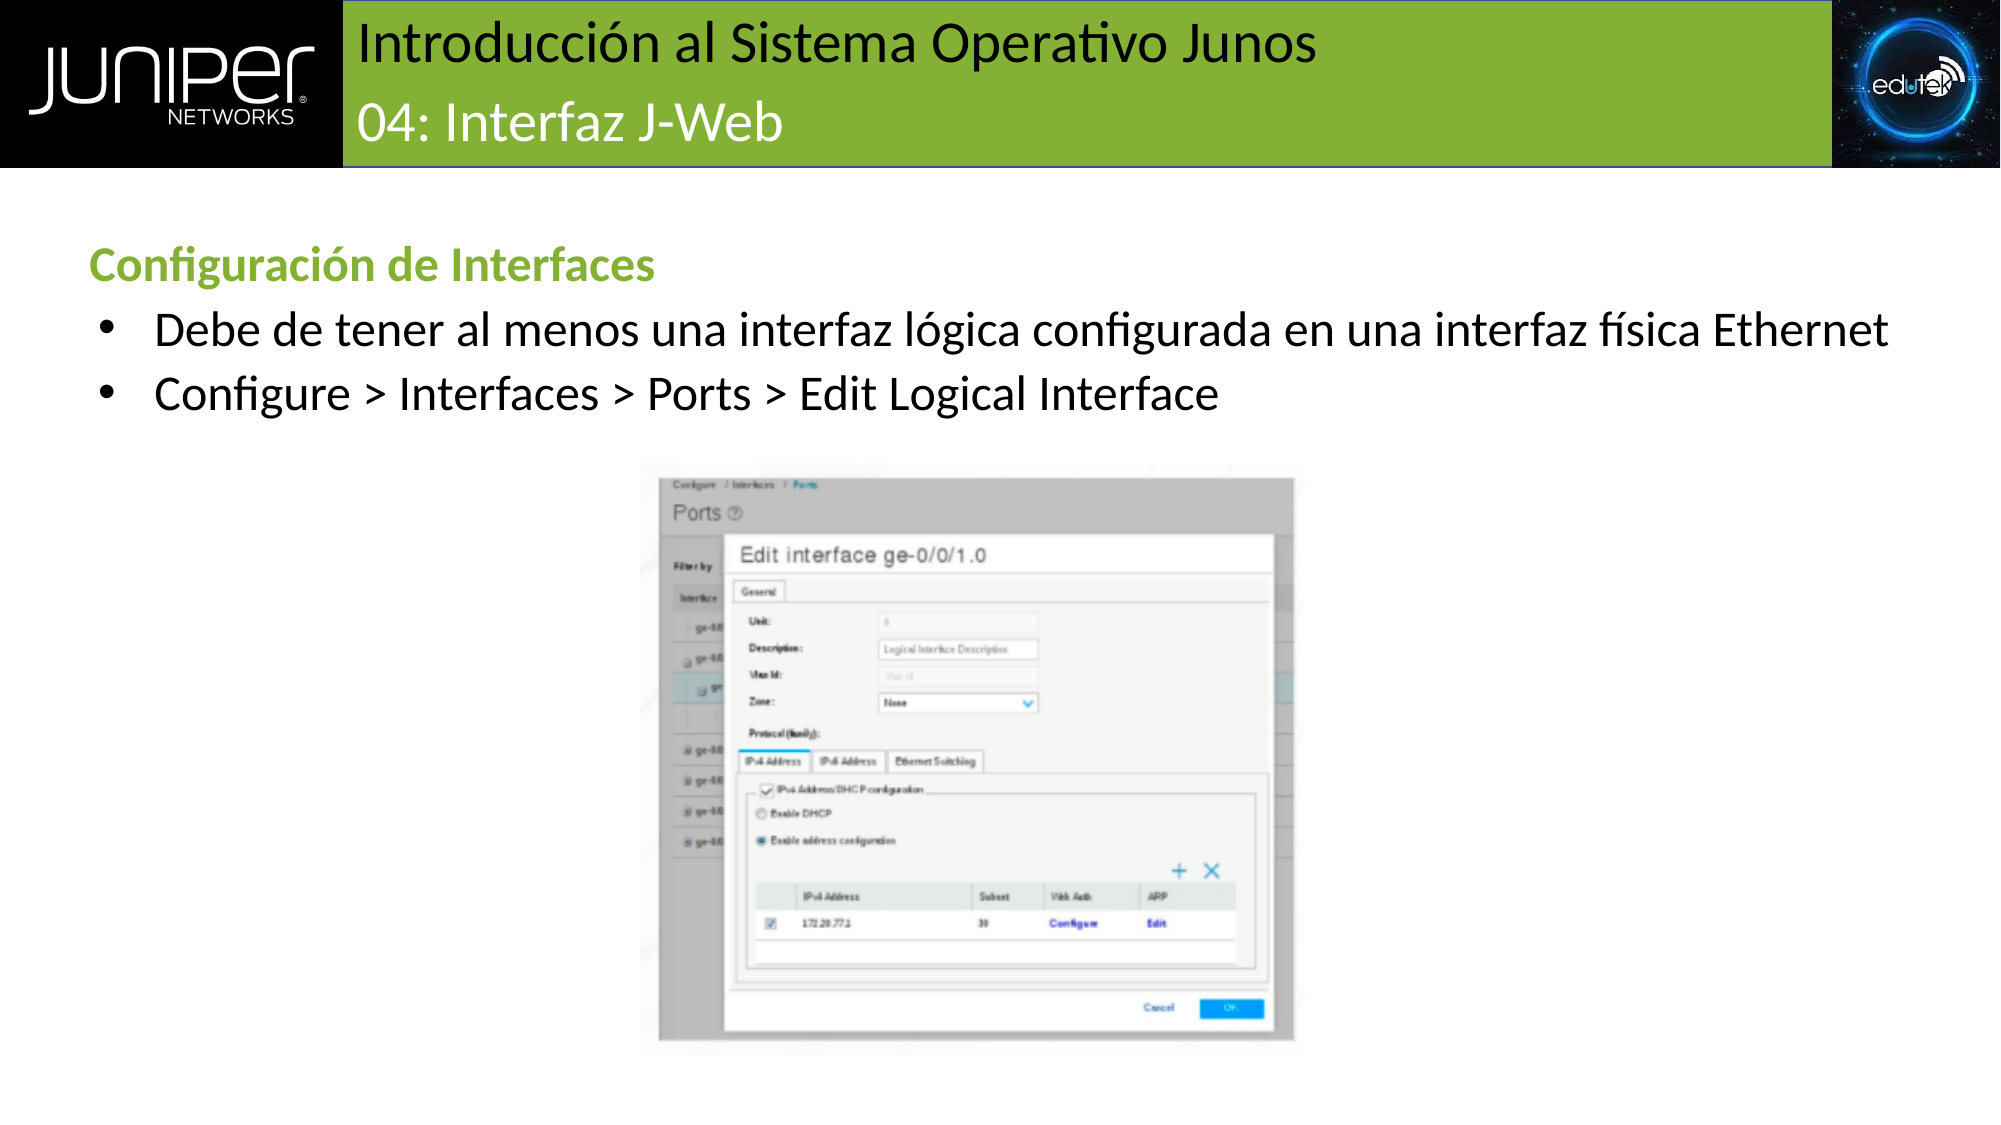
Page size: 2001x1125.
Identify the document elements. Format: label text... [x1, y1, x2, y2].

list Configuración de Interfaces Debe de tener al menos una interfaz lógica configurada en una interfaz física Ethernet Configure > Interfaces > Ports > Edit Logical Interface [74, 230, 1926, 945]
list 04: Interfaz J-Web [342, 83, 1606, 168]
picture [0, 0, 343, 168]
picture [640, 463, 1305, 1055]
picture [1832, 84, 2000, 168]
title Introducción al Sistema Operativo Junos [342, 3, 2000, 84]
